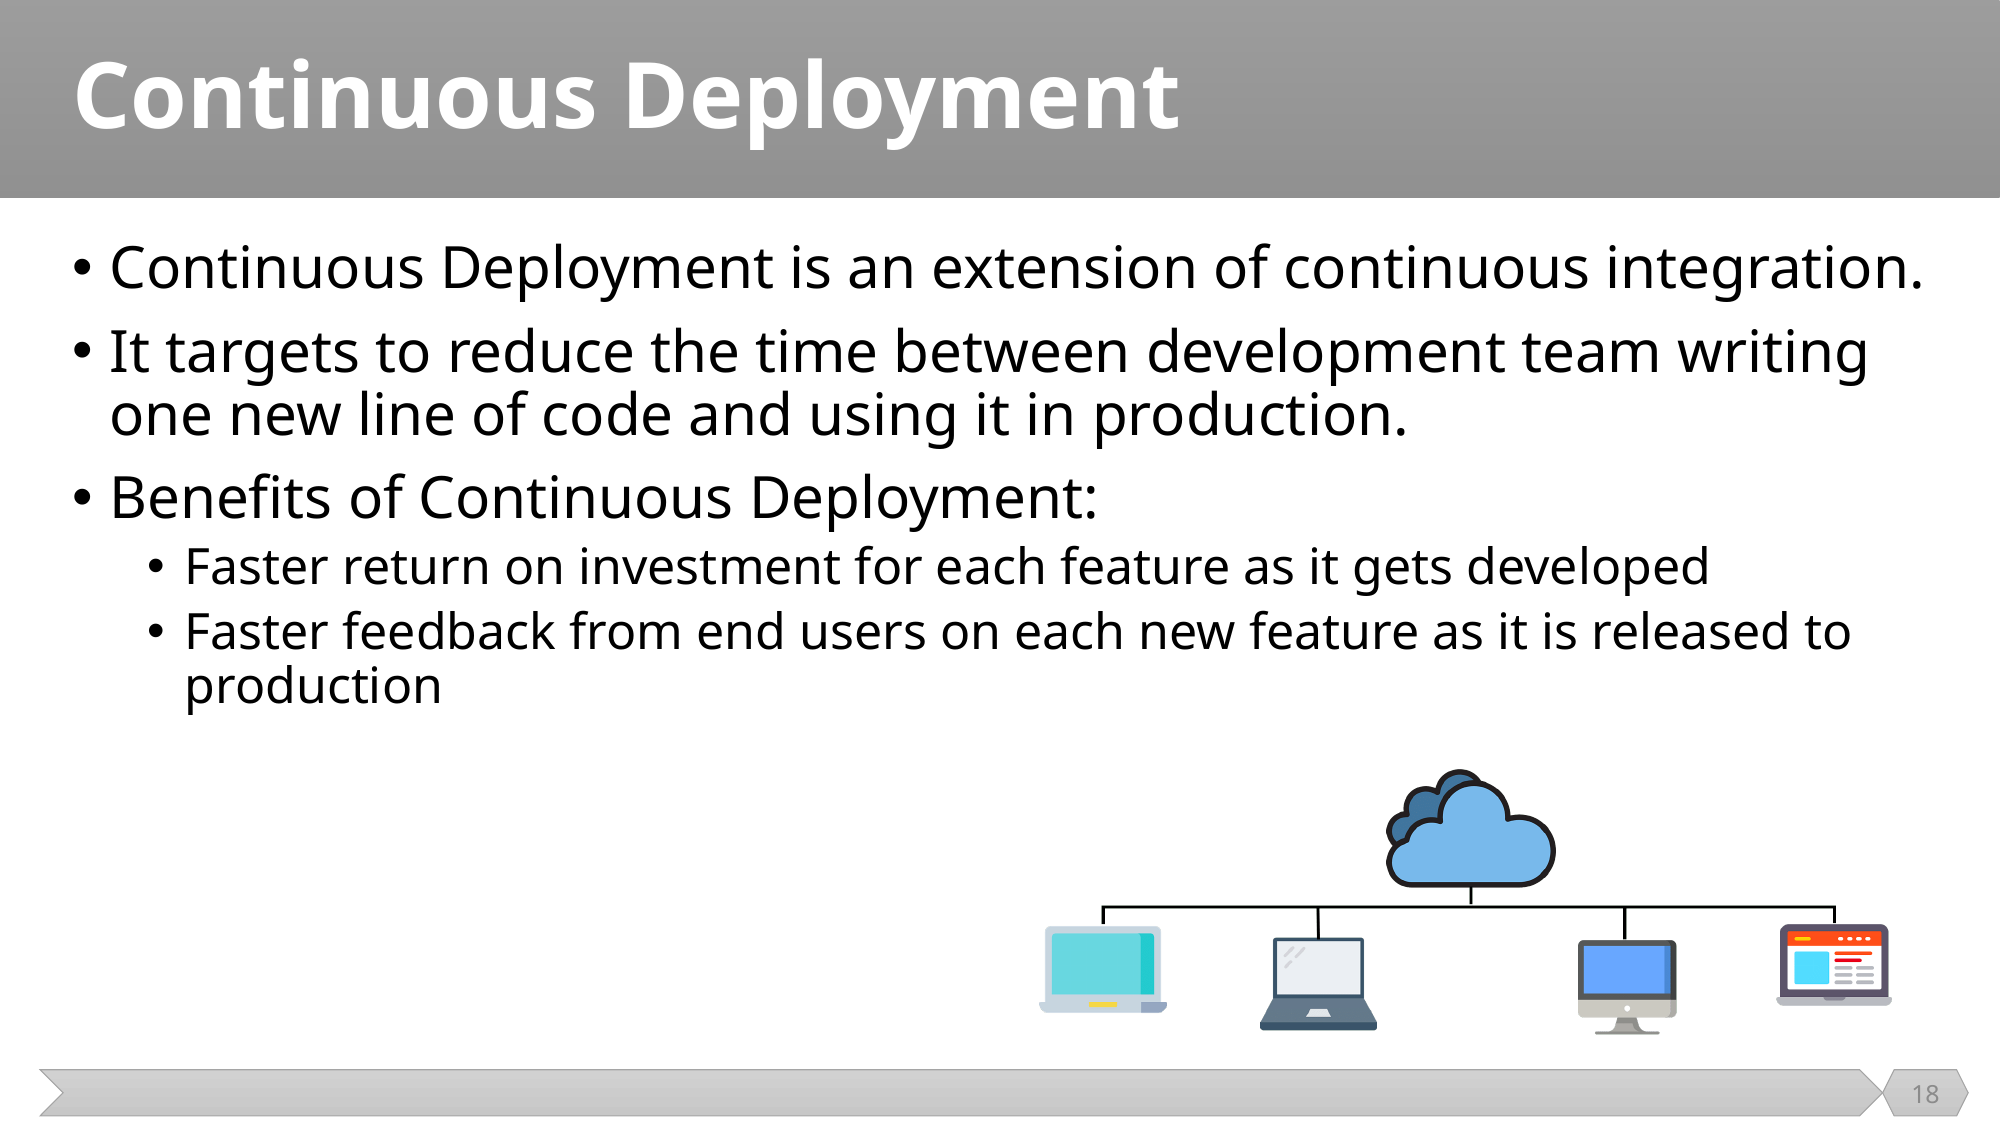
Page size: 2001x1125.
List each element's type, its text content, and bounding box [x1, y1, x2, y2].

list Continuous Deployment is an extension of continuous integration. It targets to reduce the time between development team writing one new line of code and using it in production. Benefits of Continuous Deployment: Faster return on investment for each feature as it gets developed Faster feedback from end users on each new feature as it is released to production [56, 230, 1969, 1010]
slide_number 18 [1882, 1065, 1969, 1125]
picture [1039, 767, 1892, 1043]
title Continuous Deployment [56, 0, 1969, 199]
